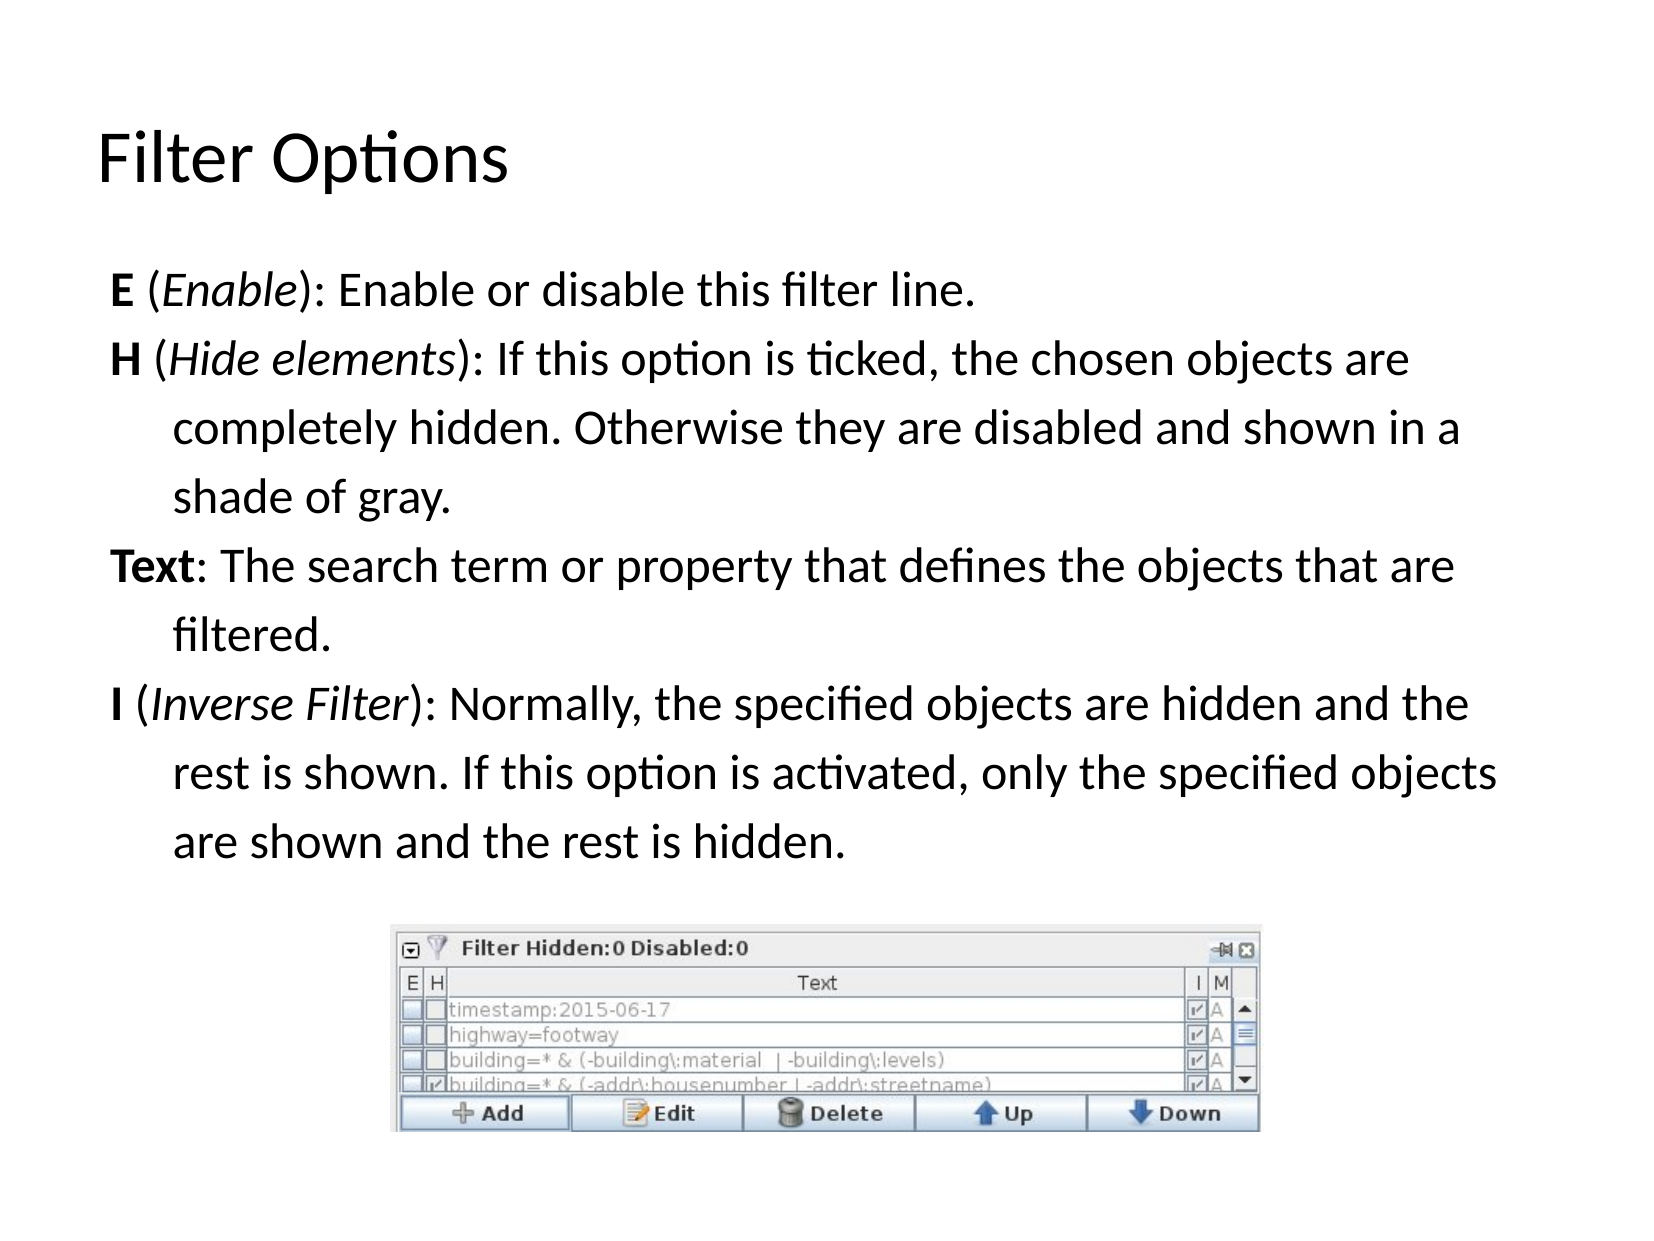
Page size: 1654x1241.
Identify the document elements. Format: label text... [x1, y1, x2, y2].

list E (Enable): Enable or disable this filter line. H (Hide elements): If this option is ticked, the chosen objects are completely hidden. Otherwise they are disabled and shown in a shade of gray. Text: The search term or property that defines the objects that are filtered. I (Inverse Filter): Normally, the specified objects are hidden and the rest is shown. If this option is activated, only the specified objects are shown and the rest is hidden. [82, 232, 1571, 1163]
picture [389, 924, 1264, 1132]
title Filter Options [82, 49, 1571, 232]
